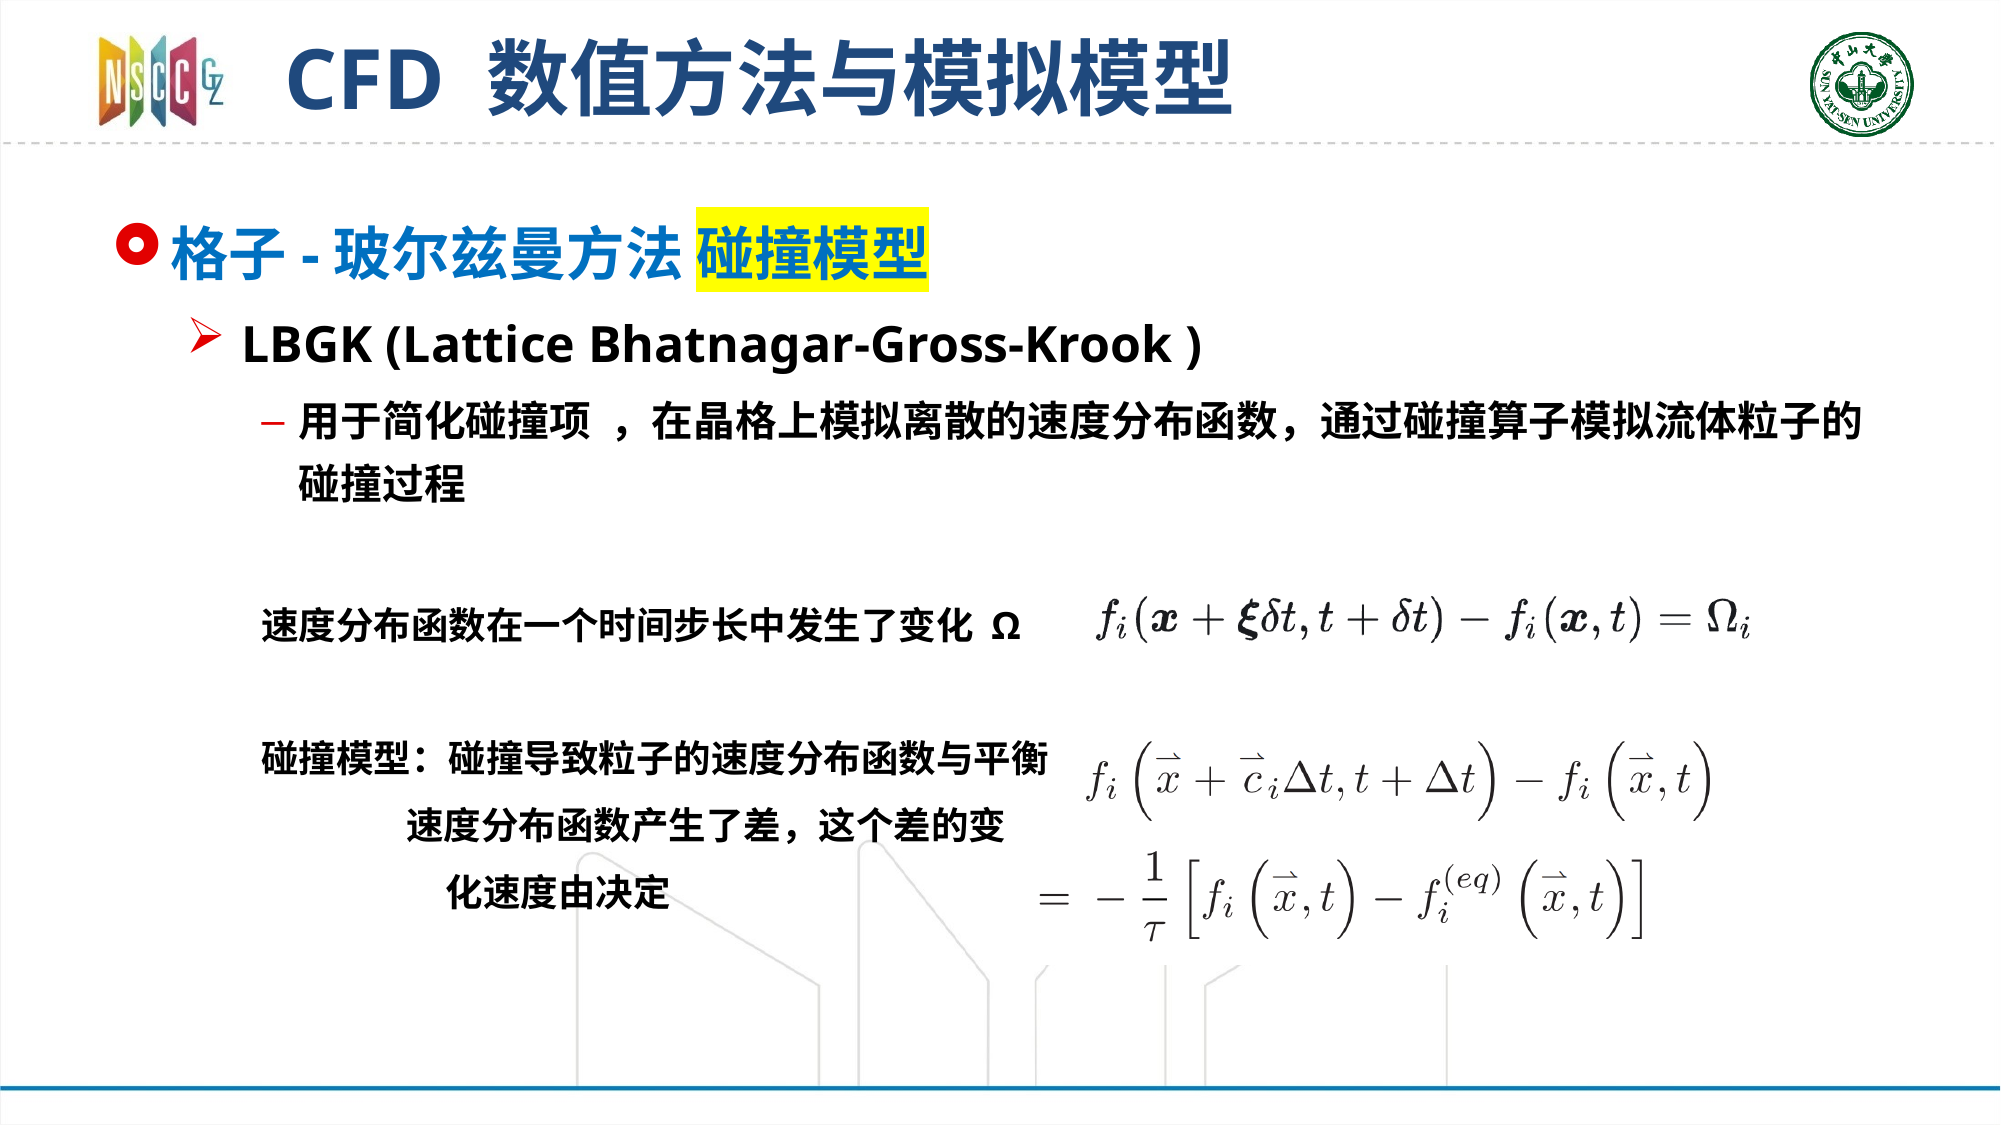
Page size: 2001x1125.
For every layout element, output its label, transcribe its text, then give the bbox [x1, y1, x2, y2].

title CFD 数值方法与模拟模型 [151, 3, 1915, 163]
picture [0, 0, 2001, 1125]
